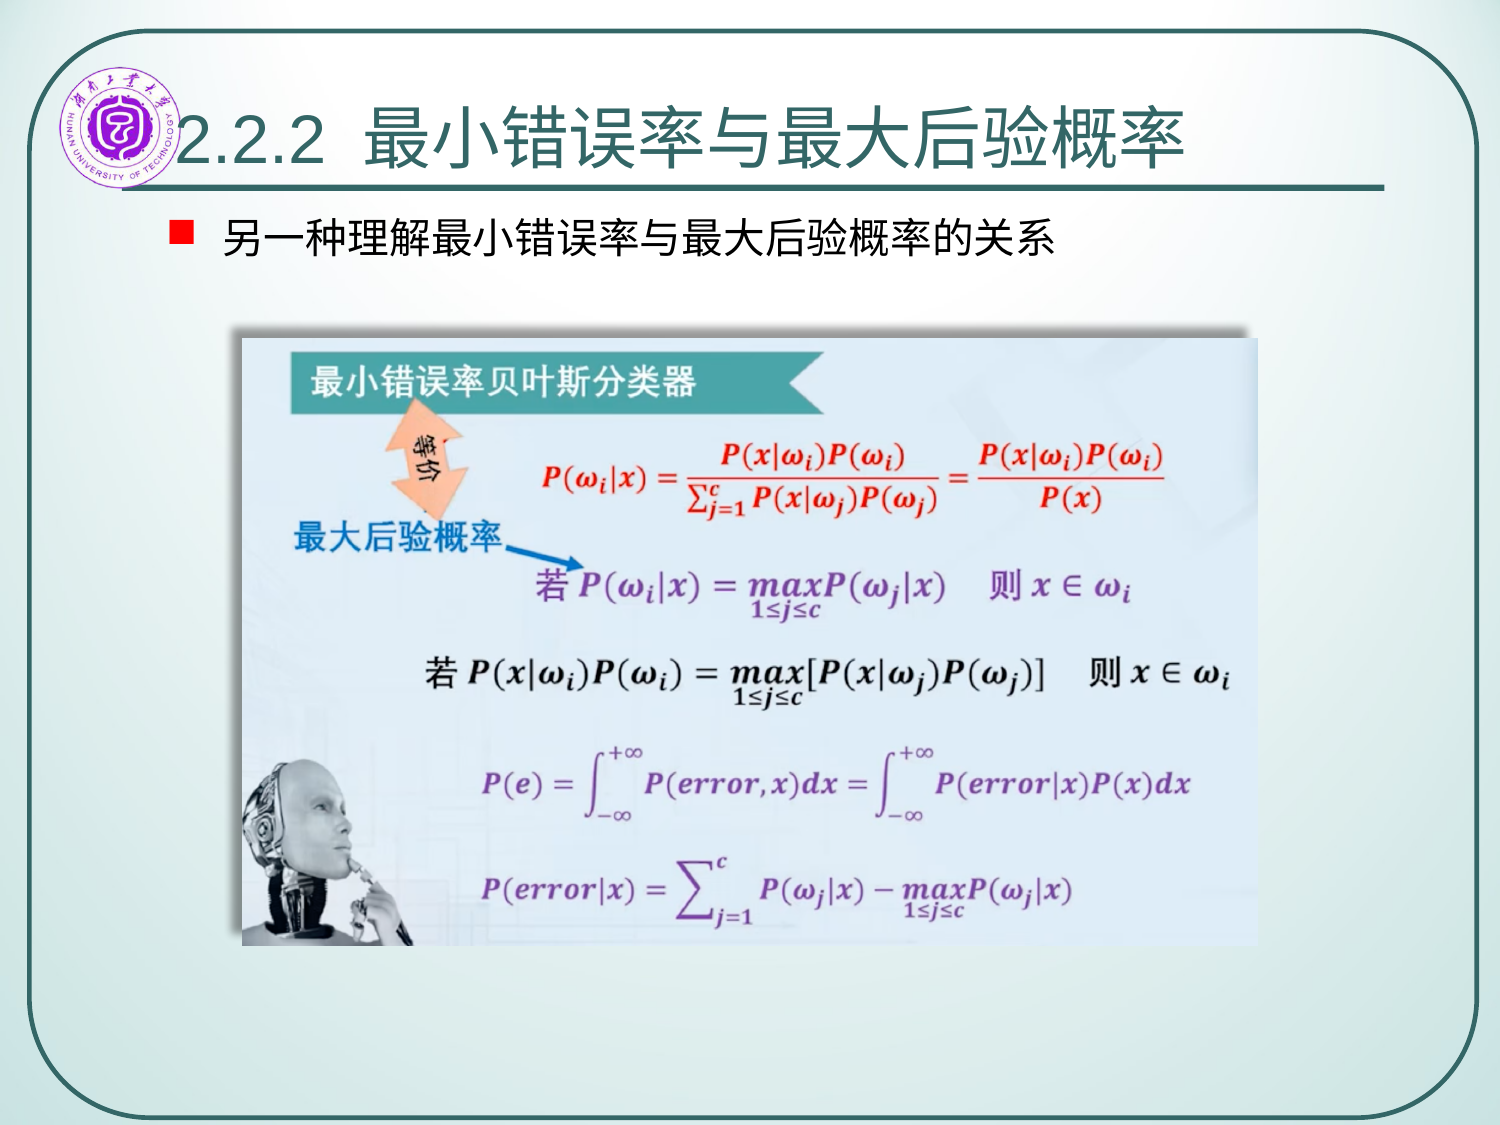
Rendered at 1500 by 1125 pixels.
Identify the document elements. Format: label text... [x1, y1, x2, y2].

picture [0, 0, 1500, 1125]
title 2.2.2 最小错误率与最大后验概率 [159, 66, 1422, 185]
text_box 另一种理解最小错误率与最大后验概率的关系 [151, 204, 1073, 270]
